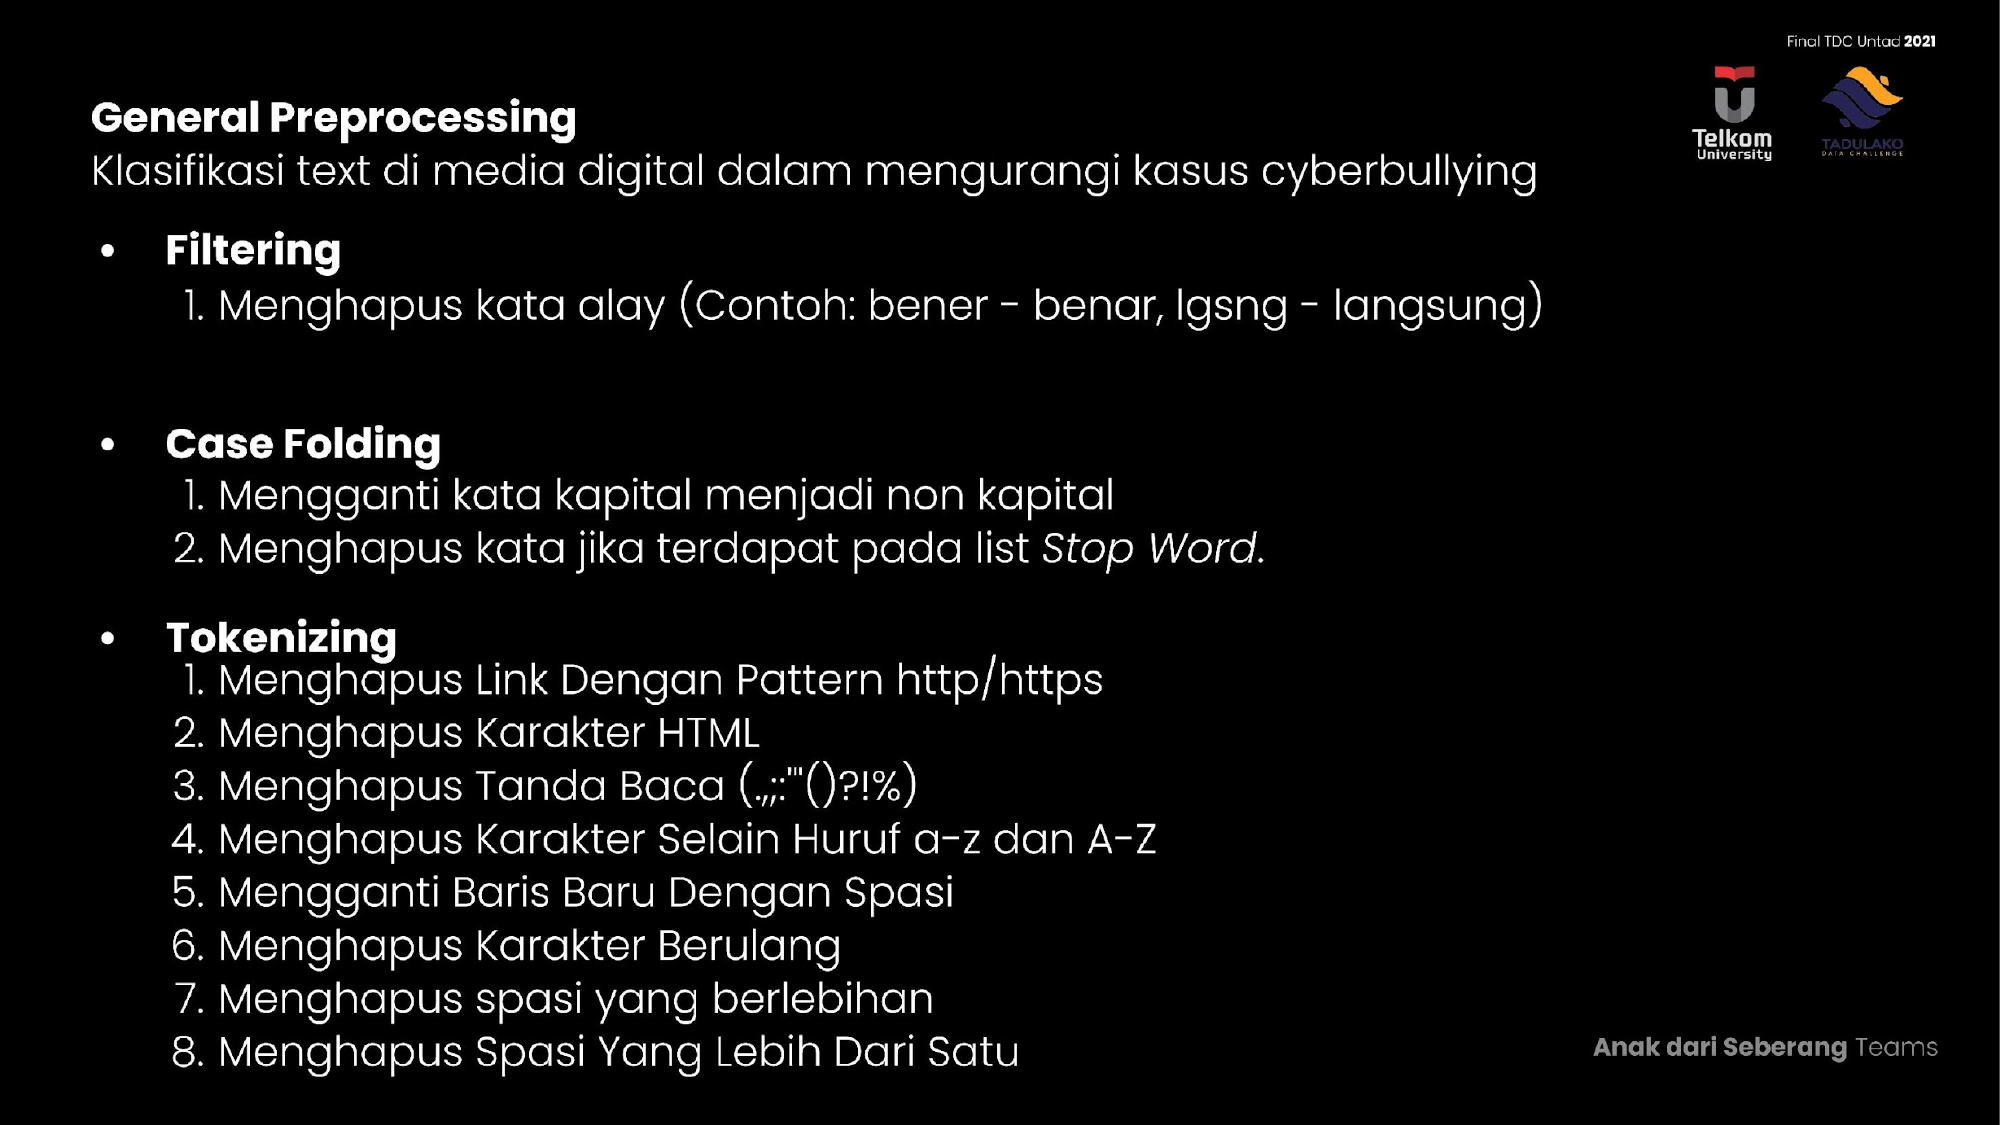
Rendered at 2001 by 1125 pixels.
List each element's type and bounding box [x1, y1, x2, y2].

list [0, 0, 2000, 1125]
